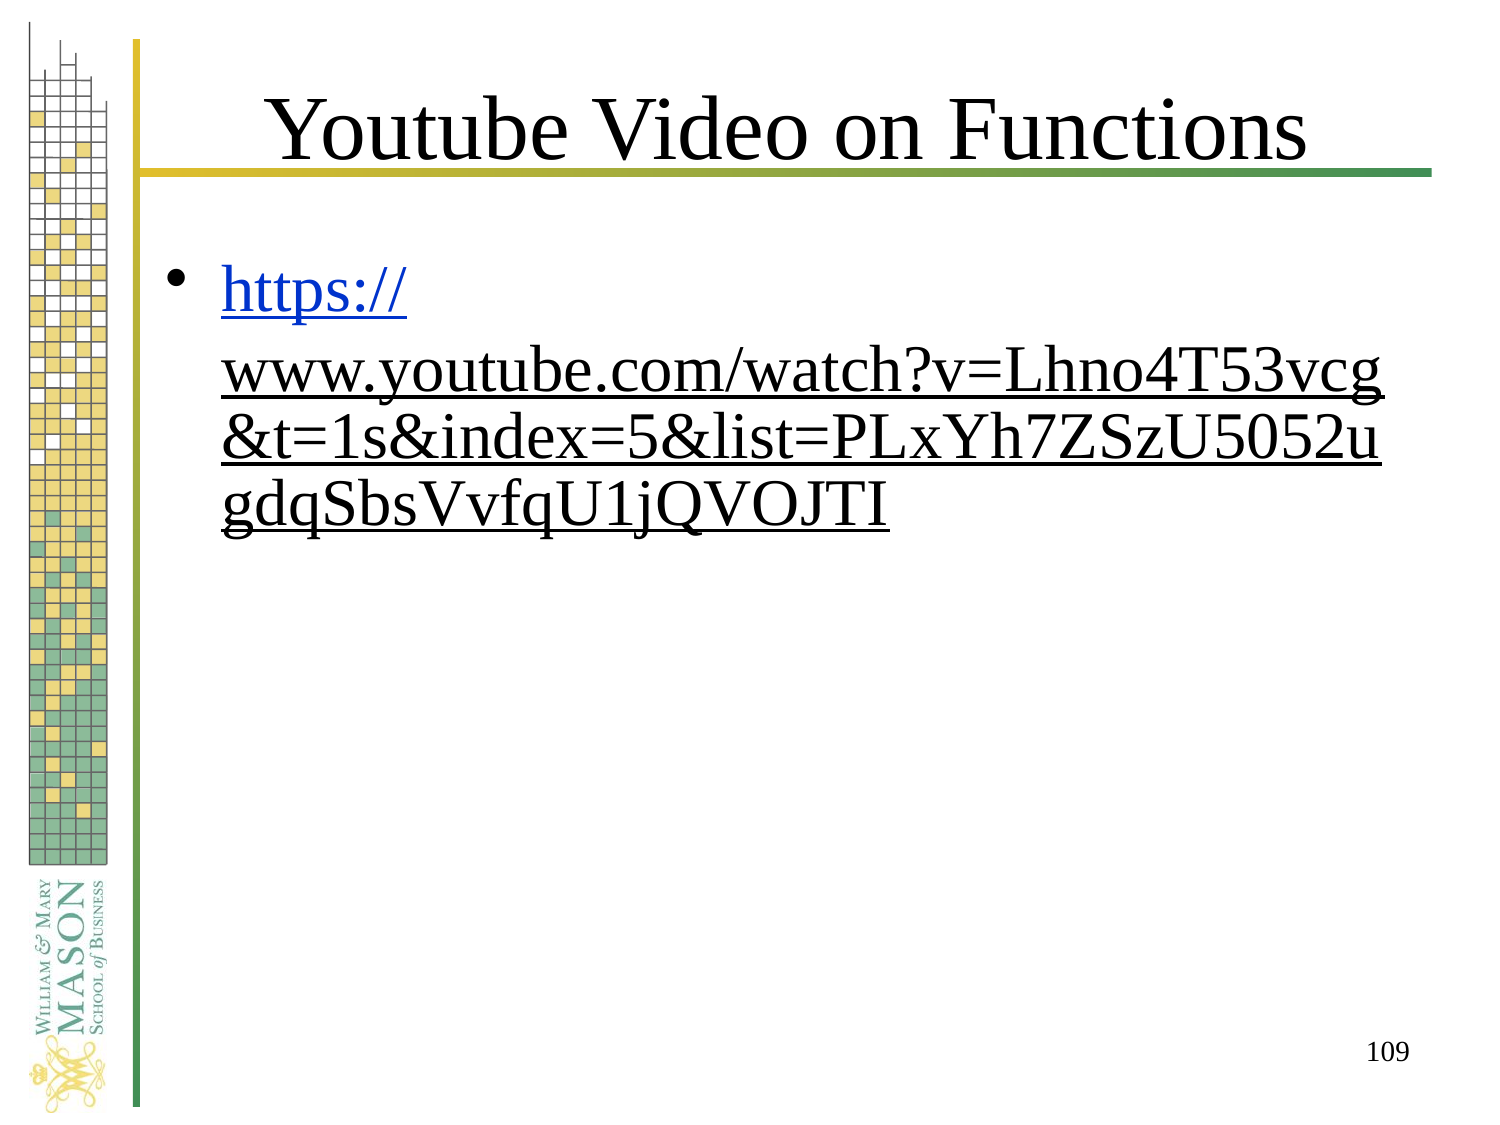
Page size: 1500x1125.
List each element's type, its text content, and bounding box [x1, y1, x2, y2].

list https://www.youtube.com/watch?v=Lhno4T53vcg&t=1s&index=5&list=PLxYh7ZSzU5052ugdqSbsVvfqU1jQVOJTI [150, 237, 1425, 1005]
title Youtube Video on Functions [150, 45, 1425, 200]
slide_number 109 [1048, 1024, 1426, 1103]
table_header Description [29, 879, 107, 1113]
